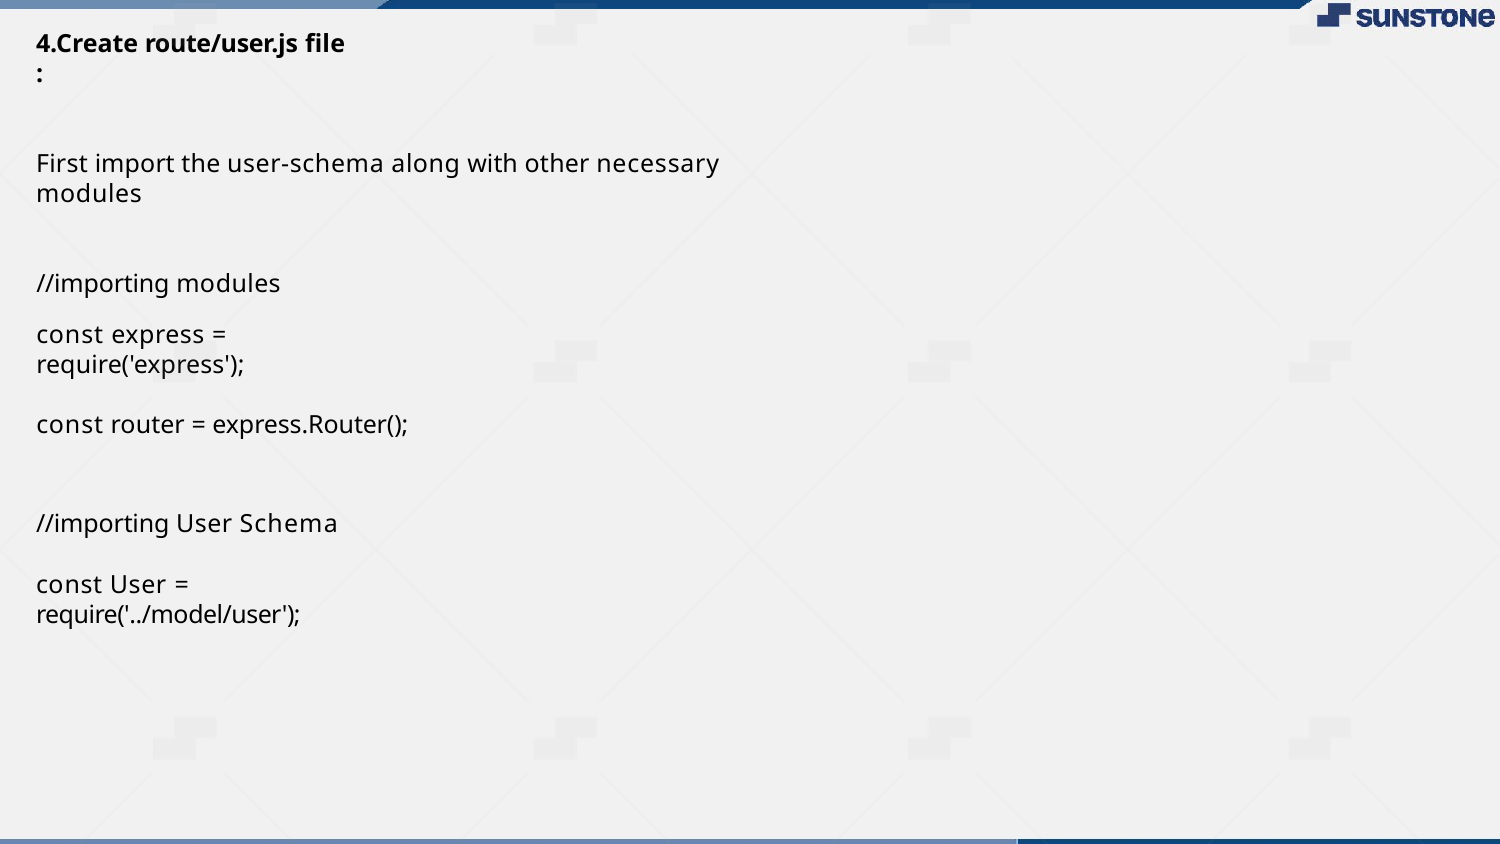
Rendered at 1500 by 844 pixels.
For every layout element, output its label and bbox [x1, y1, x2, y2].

text_box [0, 0, 1500, 844]
